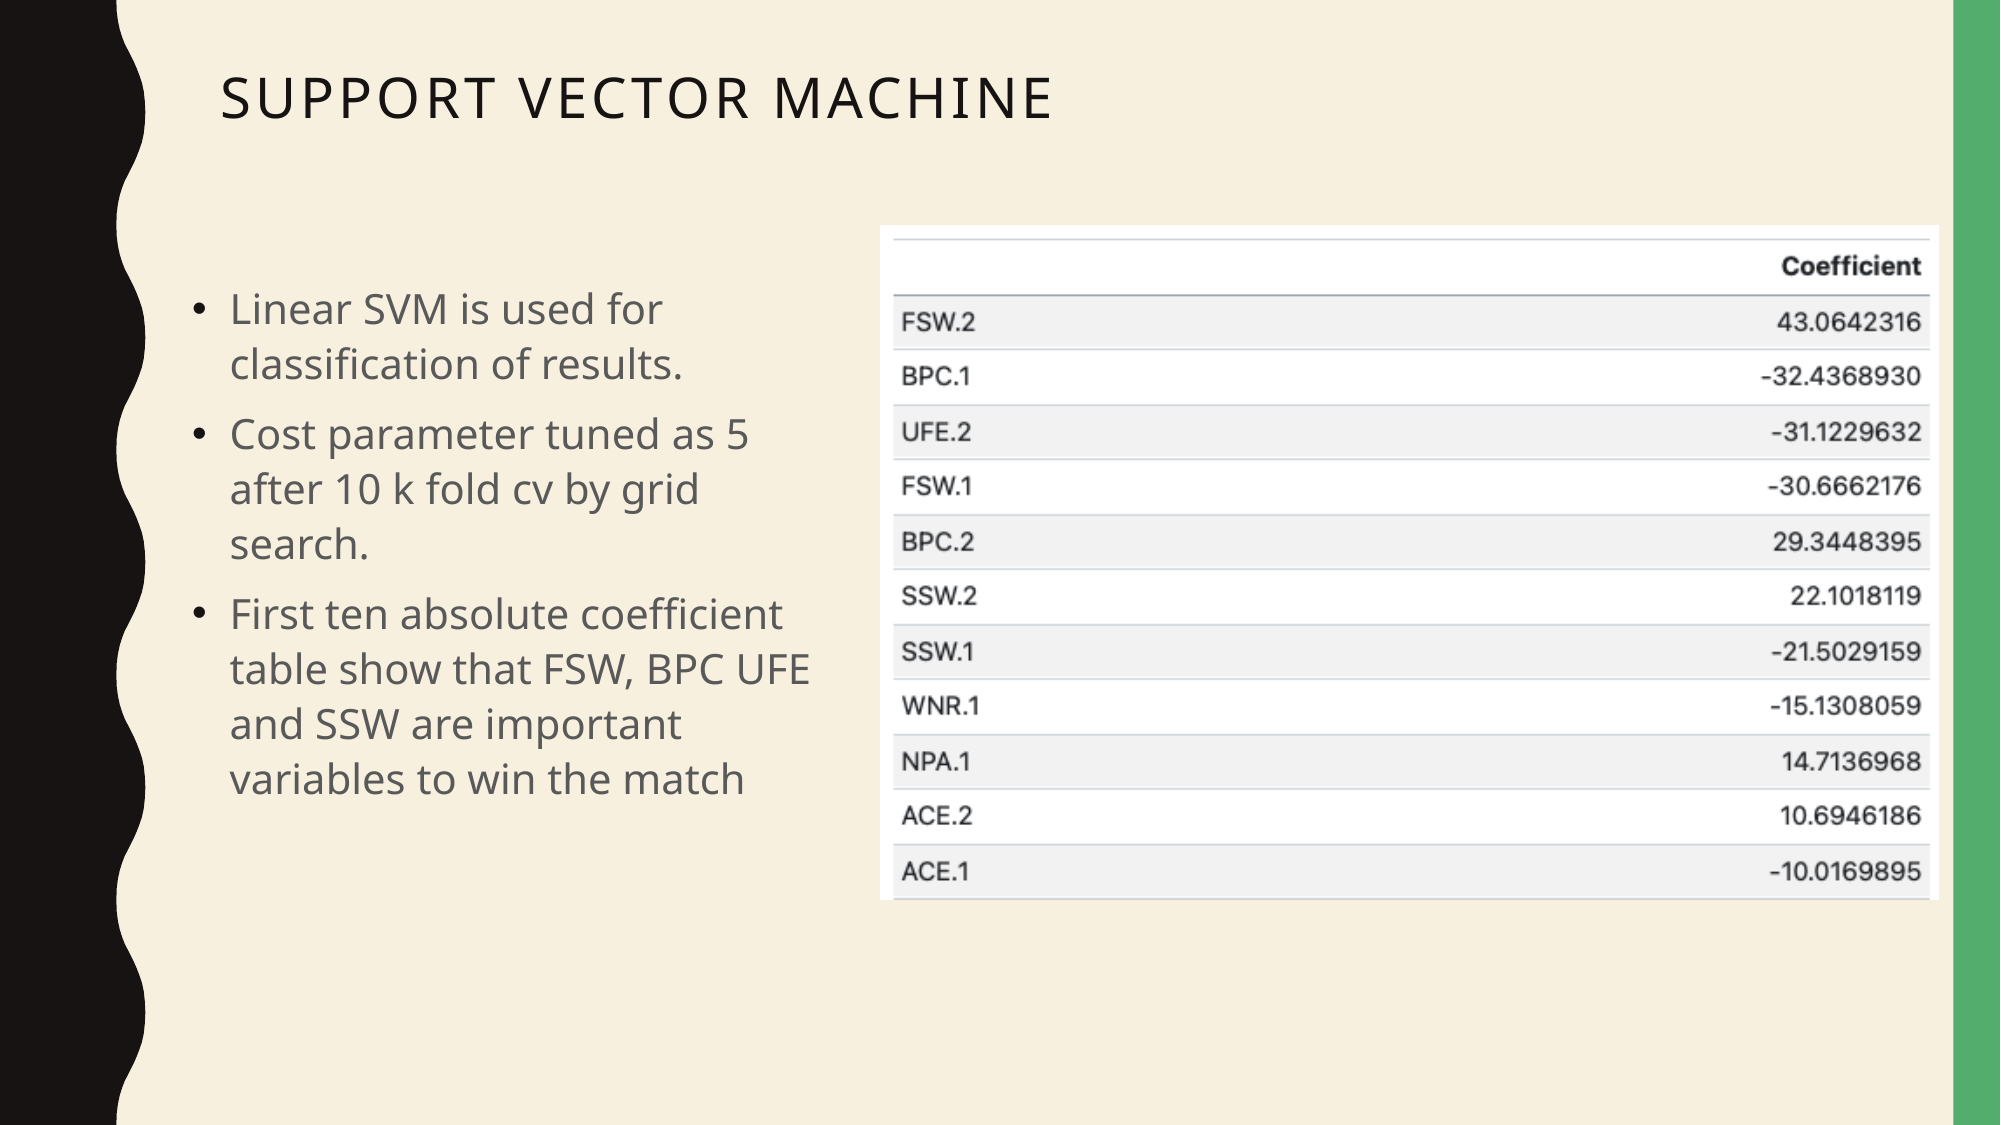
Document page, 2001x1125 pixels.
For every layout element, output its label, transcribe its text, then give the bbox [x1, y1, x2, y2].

list Linear SVM is used for classification of results. Cost parameter tuned as 5 after 10 k fold cv by grid search. First ten absolute coefficient table show that FSW, BPC UFE and SSW are important variables to win the match [176, 270, 856, 834]
title Support VECTOR MACHINE [205, 62, 1082, 191]
picture [880, 225, 1939, 900]
